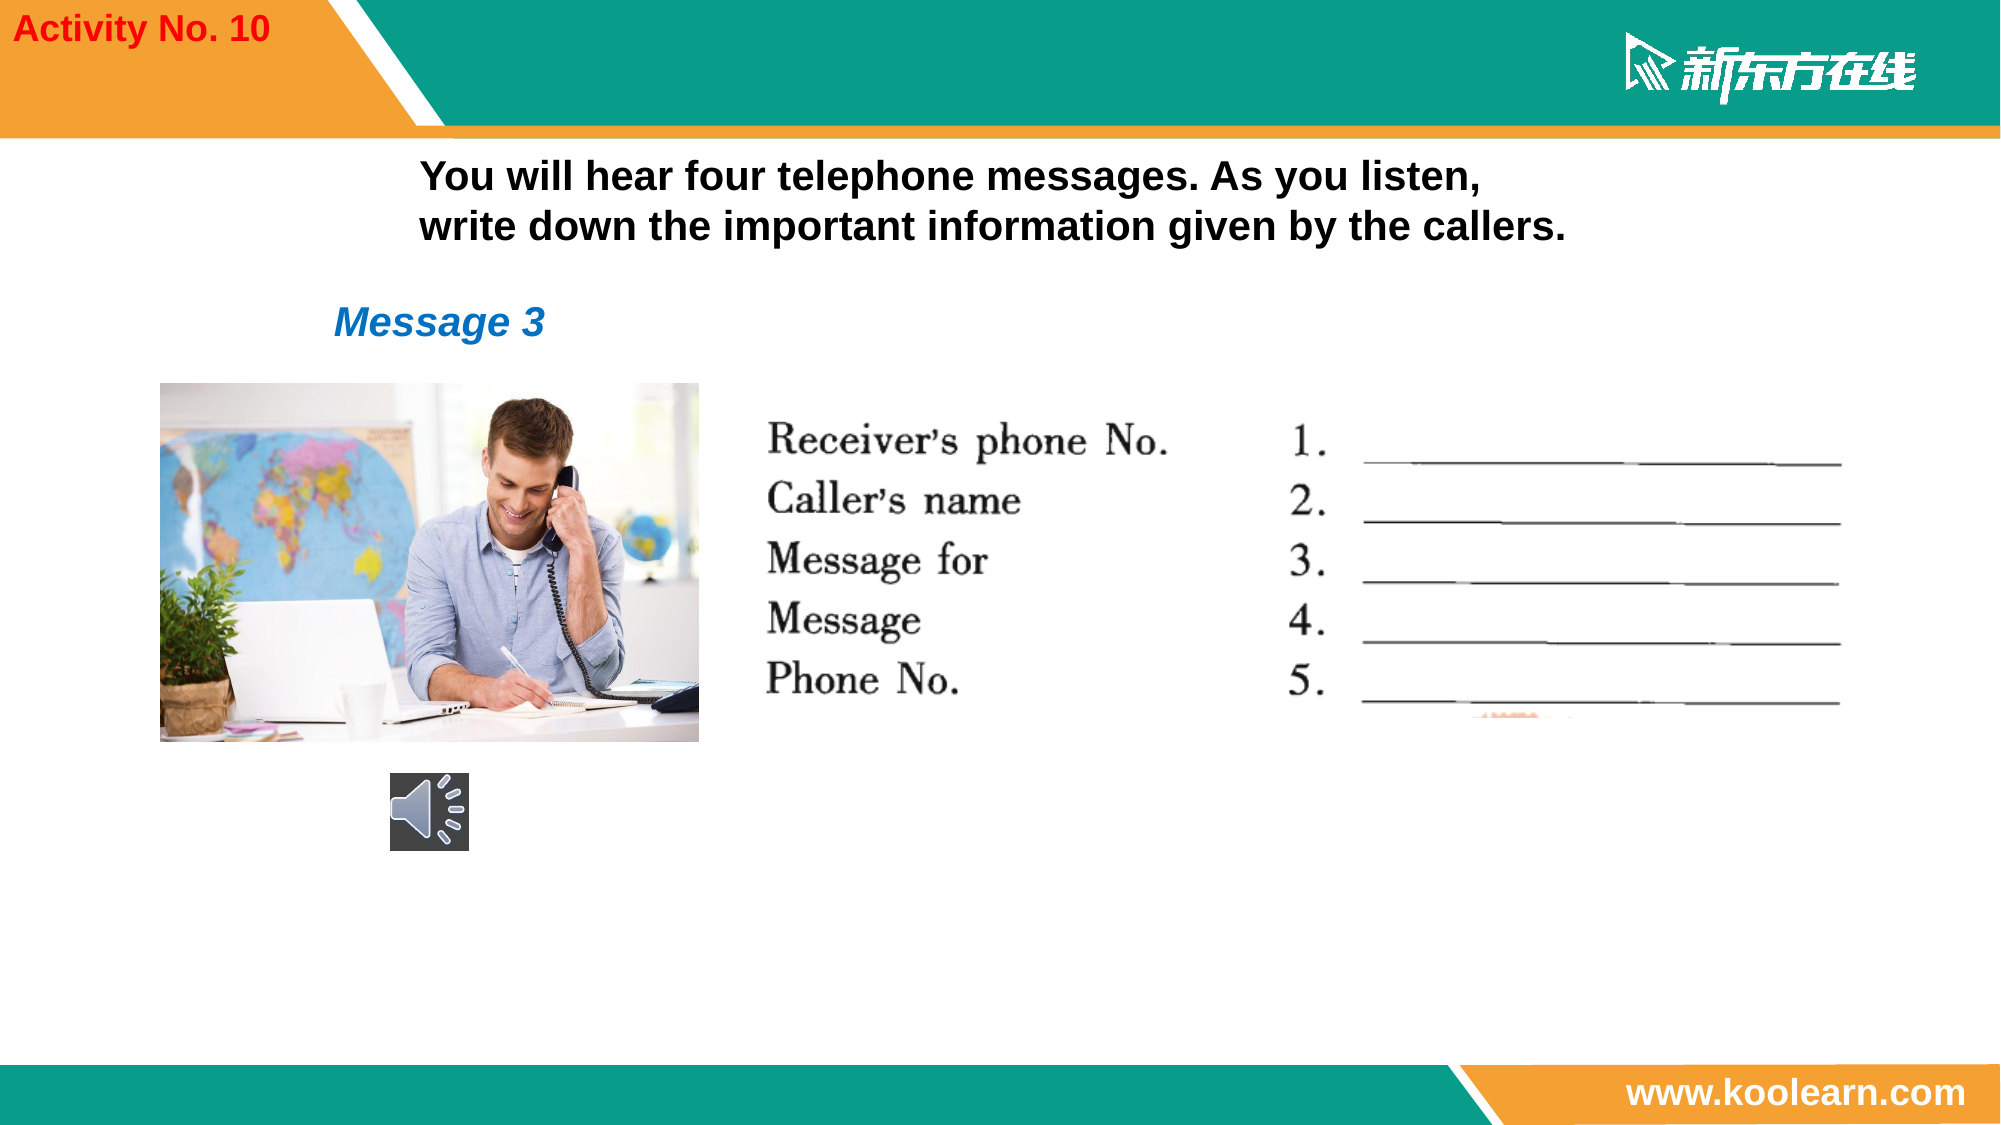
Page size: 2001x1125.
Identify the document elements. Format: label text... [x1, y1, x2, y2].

text_box You will hear four telephone messages. As you listen, write down the important information given by the callers. [404, 141, 1600, 256]
picture [734, 407, 1869, 718]
picture [389, 771, 470, 852]
picture [160, 383, 699, 742]
text_box Activity No. 10 [0, 0, 286, 57]
picture [1617, 22, 1923, 111]
text_box Message 3 [319, 287, 567, 353]
